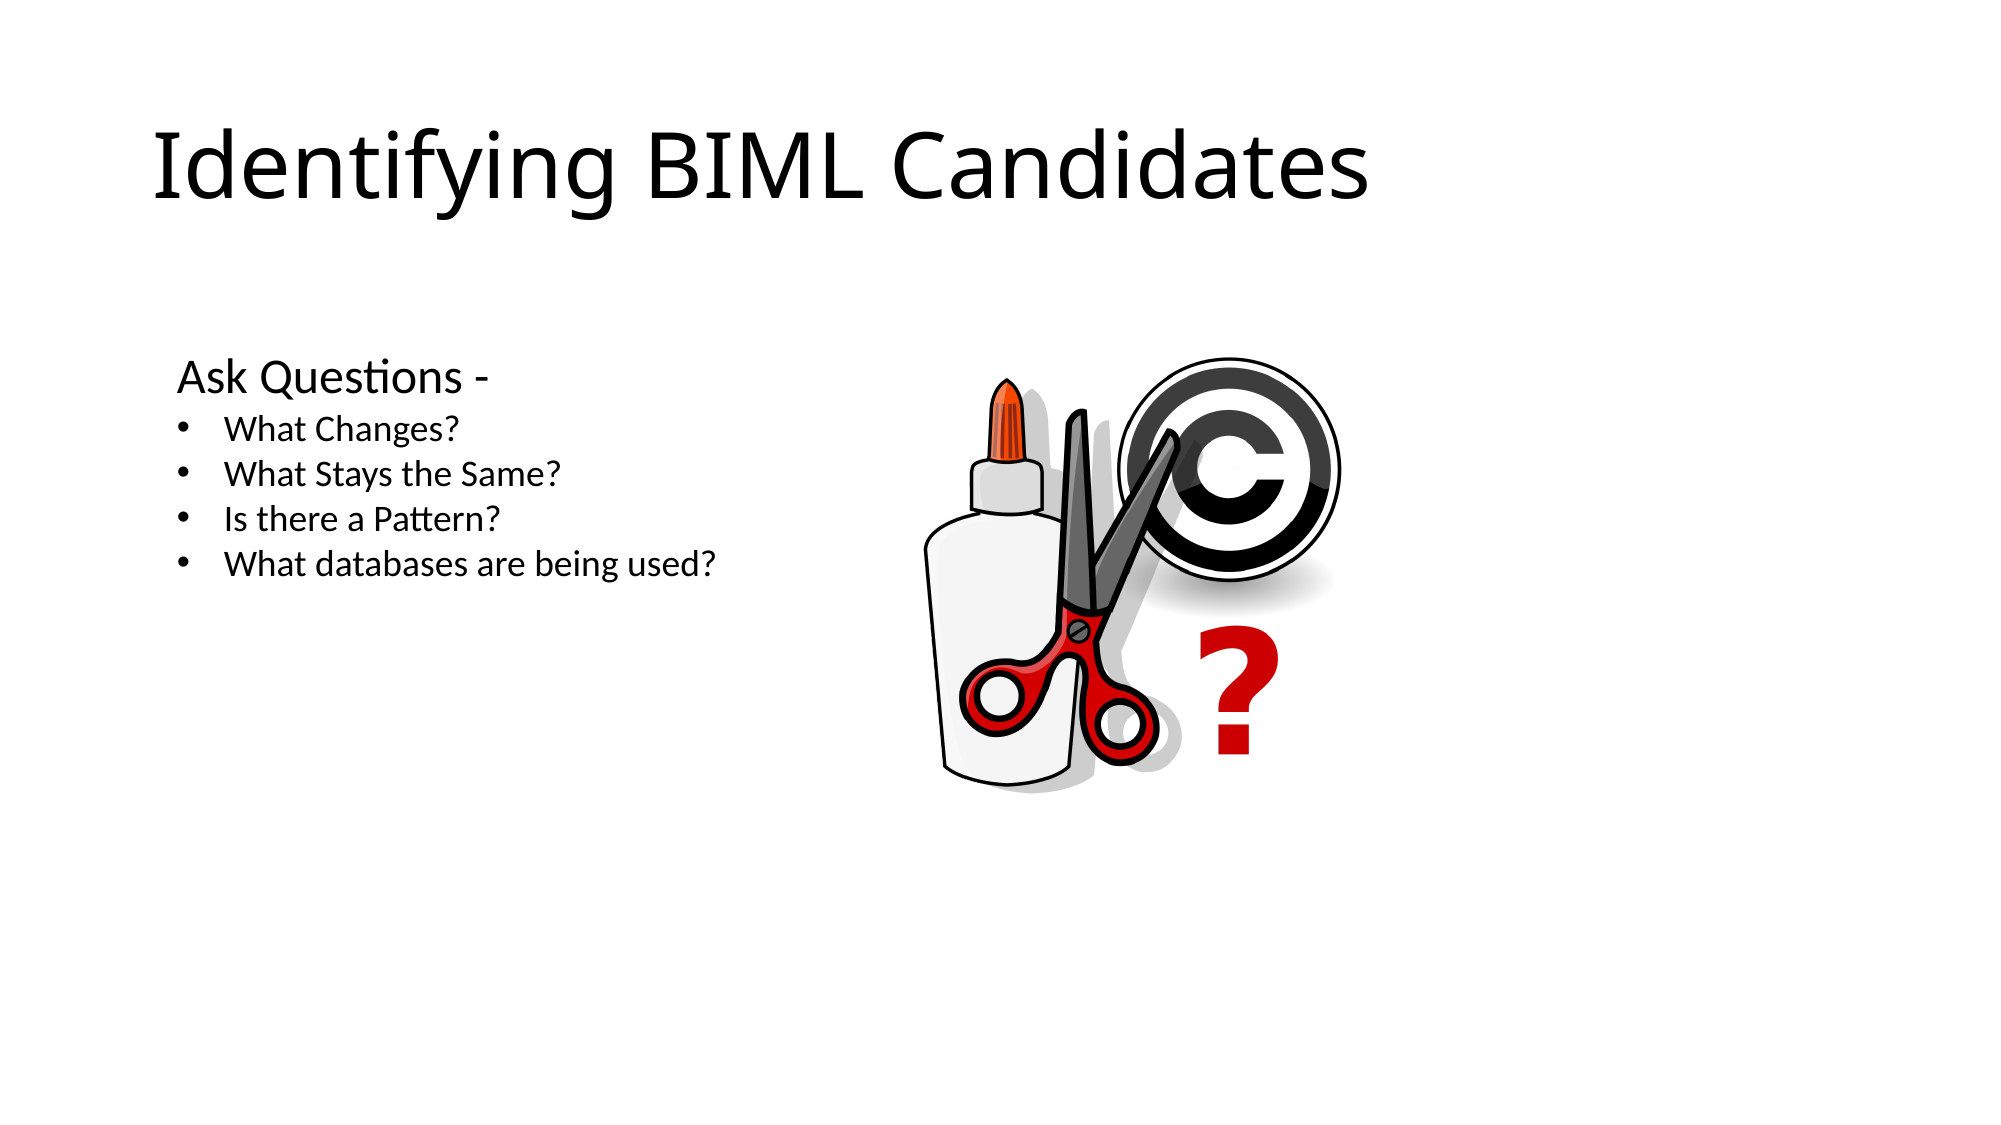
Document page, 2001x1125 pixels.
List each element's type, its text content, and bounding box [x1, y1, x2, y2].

text_box Ask Questions - What Changes? What Stays the Same? Is there a Pattern? What databases are being used? [162, 336, 884, 681]
picture [884, 312, 1374, 828]
title Identifying BIML Candidates [137, 59, 1863, 278]
